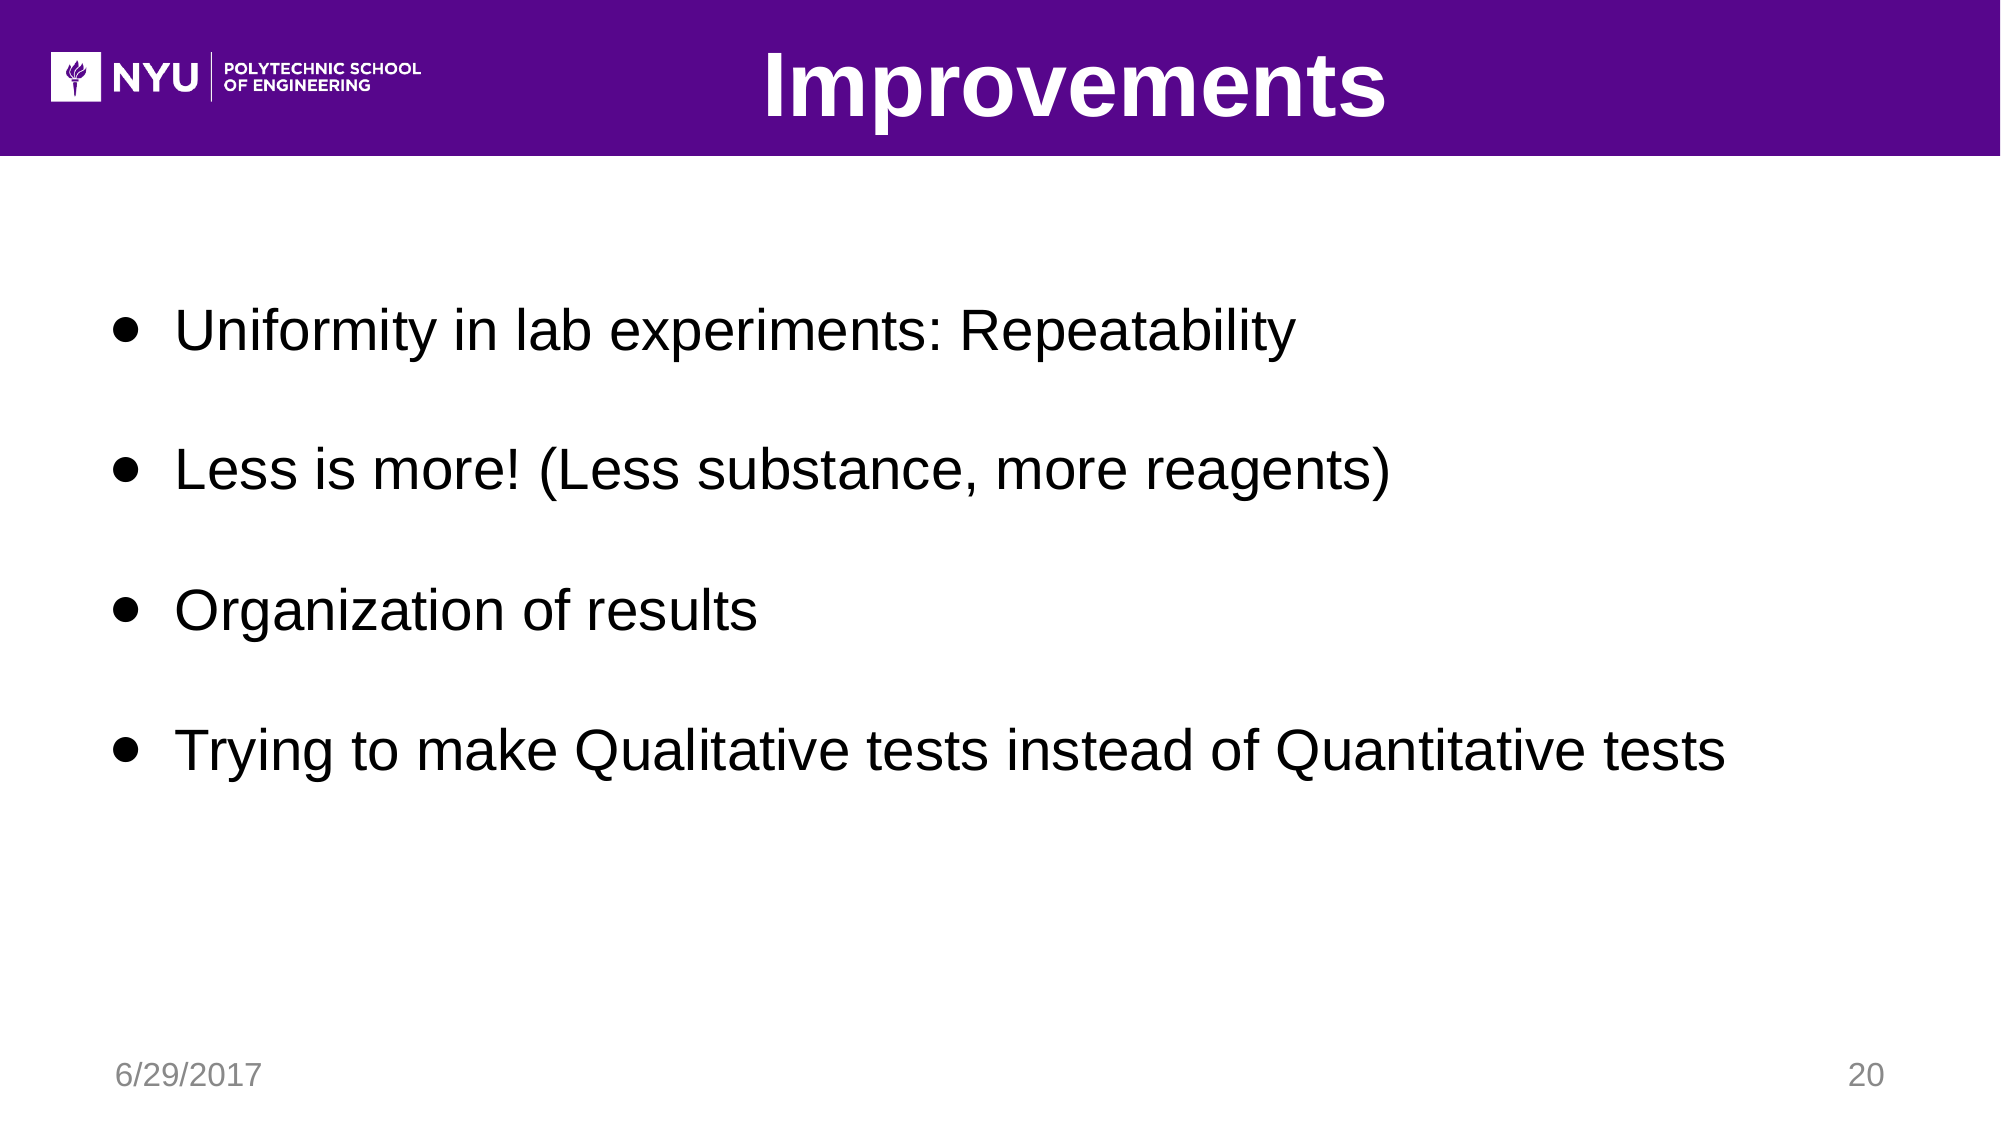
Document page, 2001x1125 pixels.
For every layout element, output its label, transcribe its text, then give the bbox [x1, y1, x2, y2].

list Improvements [566, 24, 1585, 83]
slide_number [99, 1042, 567, 1103]
slide_number ‹#› [1433, 1042, 1900, 1103]
picture [51, 52, 421, 102]
list Uniformity in lab experiments: Repeatability Less is more! (Less substance, more reagents) Organization of results Trying to make Qualitative tests instead of Quantitative tests [99, 221, 1900, 1043]
